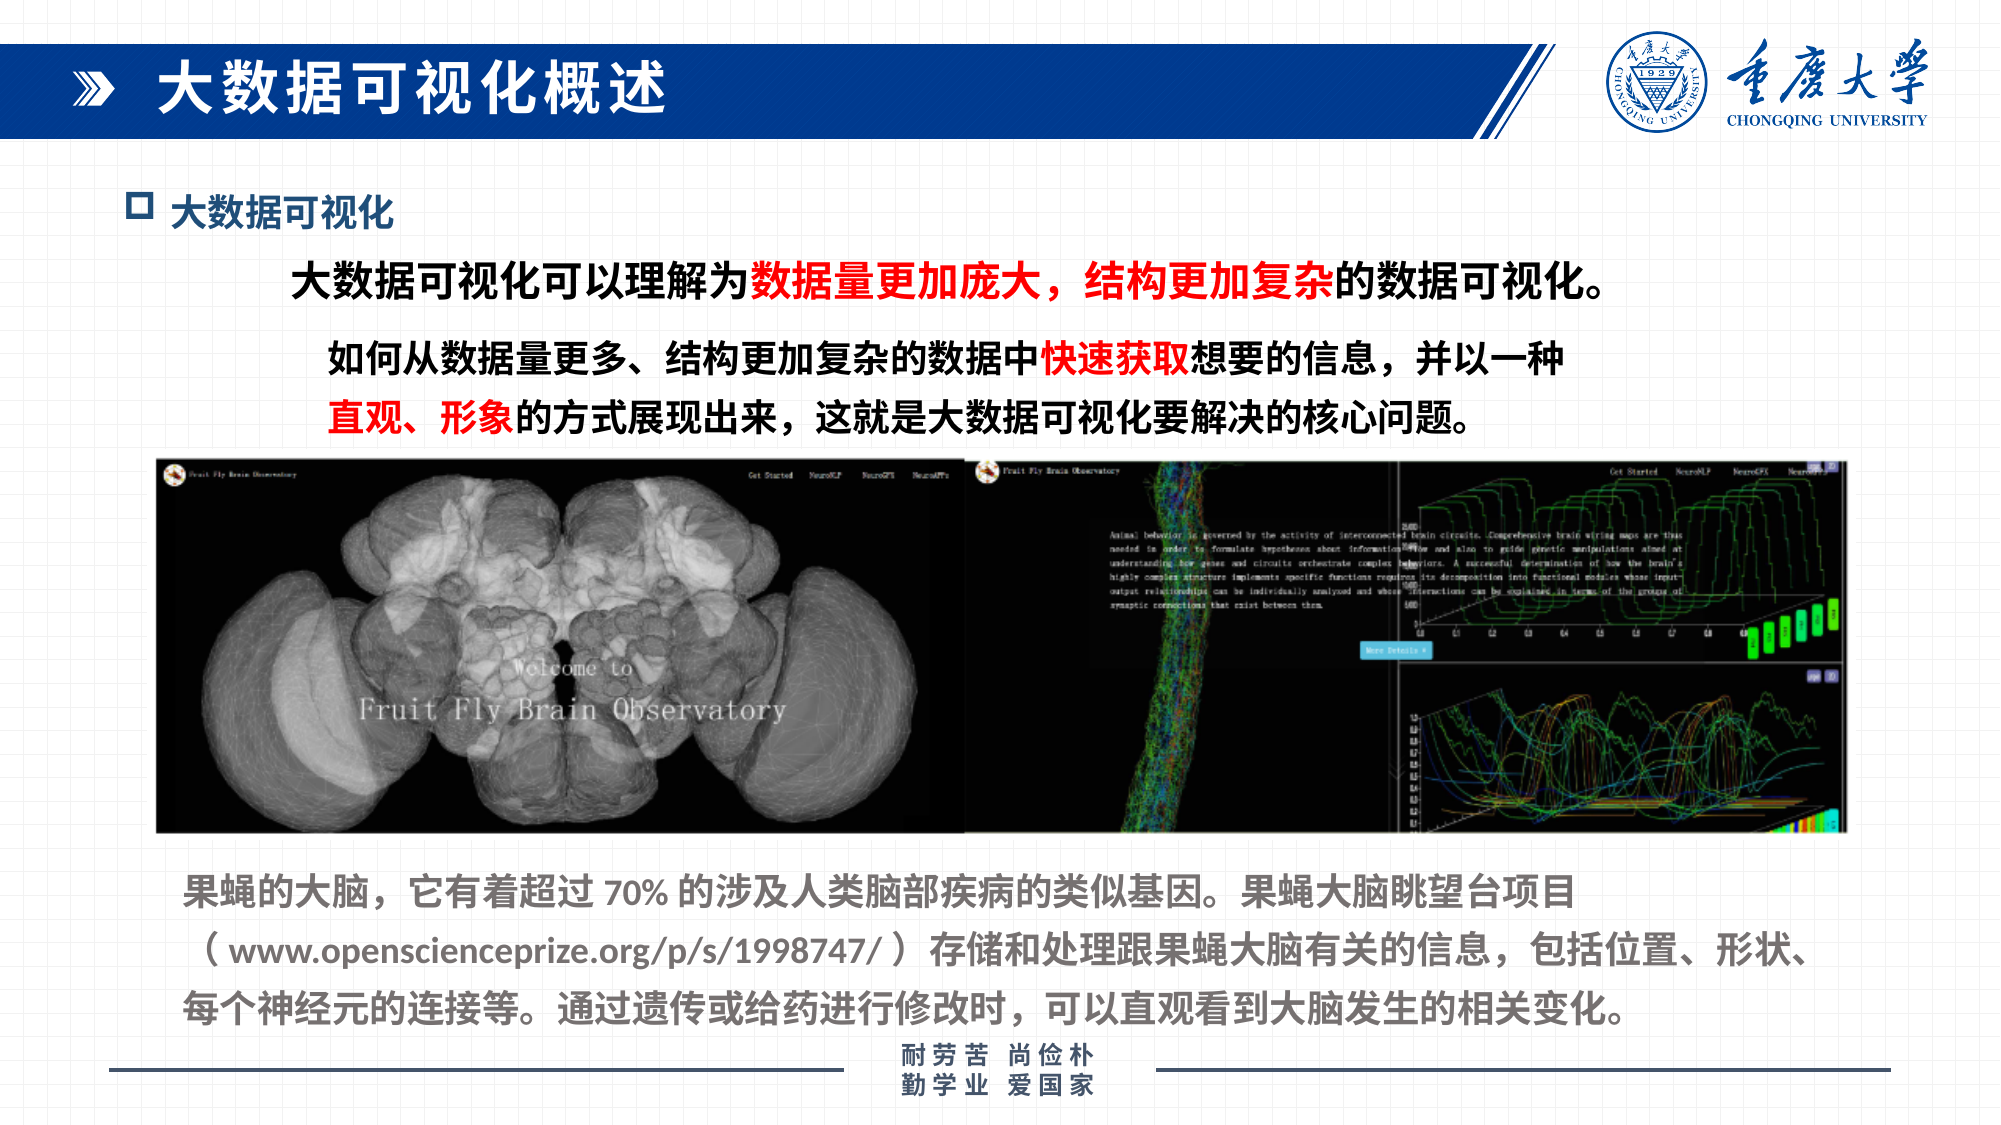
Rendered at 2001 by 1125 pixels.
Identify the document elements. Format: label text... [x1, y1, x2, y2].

text_box 如何从数据量更多、结构更加复杂的数据中快速获取想要的信息，并以一种直观、形象的方式展现出来，这就是大数据可视化要解决的核心问题。 [312, 314, 1588, 446]
text_box 果蝇的大脑，它有着超过70%的涉及人类脑部疾病的类似基因。果蝇大脑眺望台项目（www.openscienceprize.org/p/s/1998747/）存储和处理跟果蝇大脑有关的信息，包括位置、形状、每个神经元的连接等。通过遗传或给药进行修改时，可以直观看到大脑发生的相关变化。 [167, 846, 1835, 1037]
list 大数据可视化概述 [108, 51, 1356, 136]
text_box 大数据可视化 [108, 167, 1109, 241]
picture [1606, 31, 1928, 133]
picture [147, 449, 1856, 840]
text_box 大数据可视化可以理解为数据量更加庞大，结构更加复杂的数据可视化。 [276, 232, 1724, 313]
